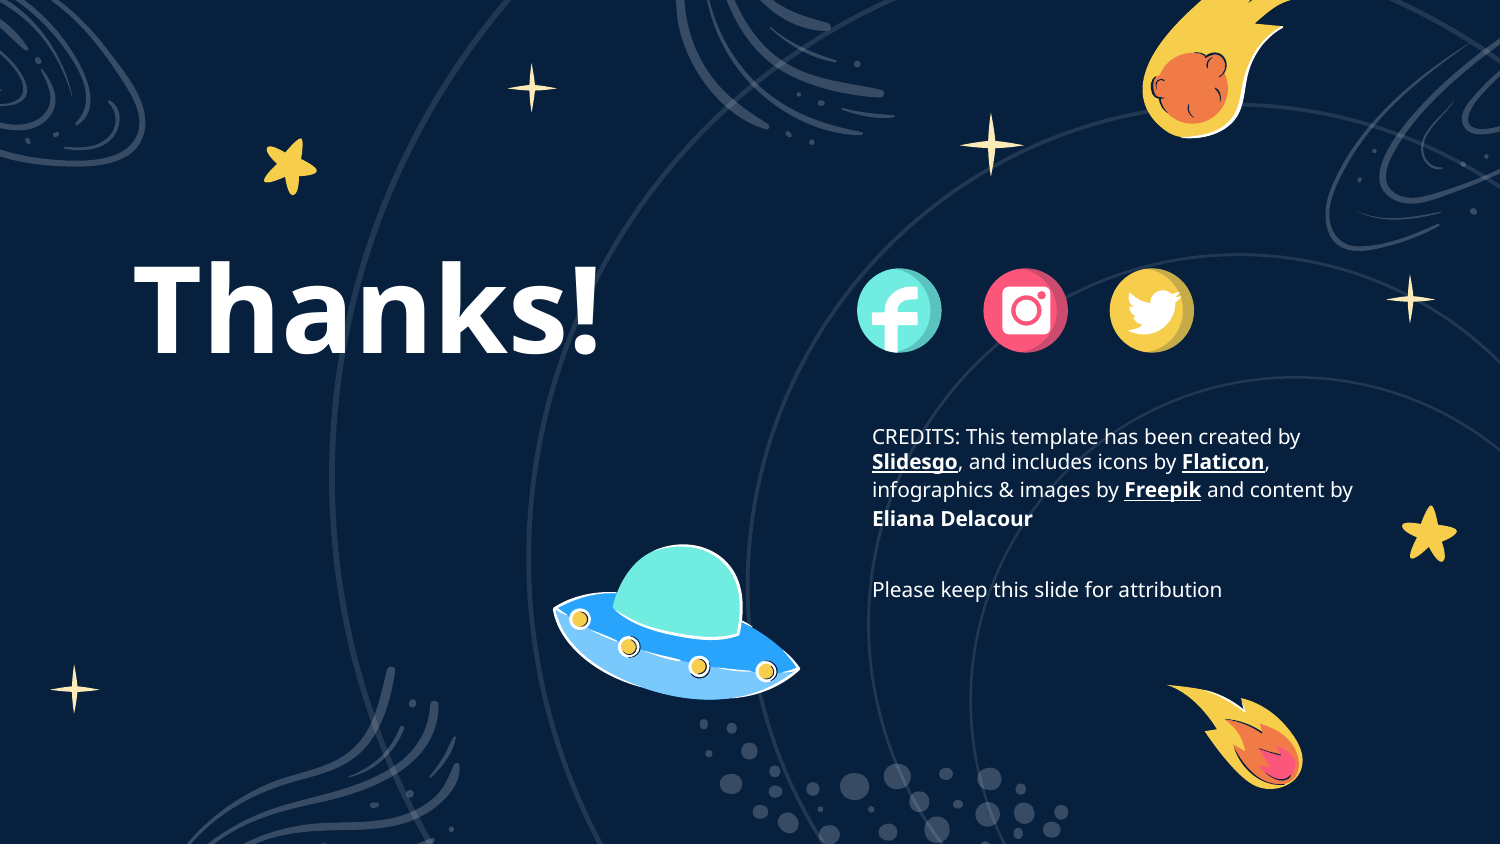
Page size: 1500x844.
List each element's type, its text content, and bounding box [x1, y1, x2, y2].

text_box [959, 112, 1024, 177]
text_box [856, 268, 944, 354]
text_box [1109, 268, 1196, 353]
title Thanks! [117, 217, 758, 381]
text_box [264, 138, 317, 196]
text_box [552, 544, 1070, 844]
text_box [1174, 673, 1308, 794]
text_box Please keep this slide for attribution [1074, 561, 1383, 621]
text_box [983, 268, 1070, 354]
